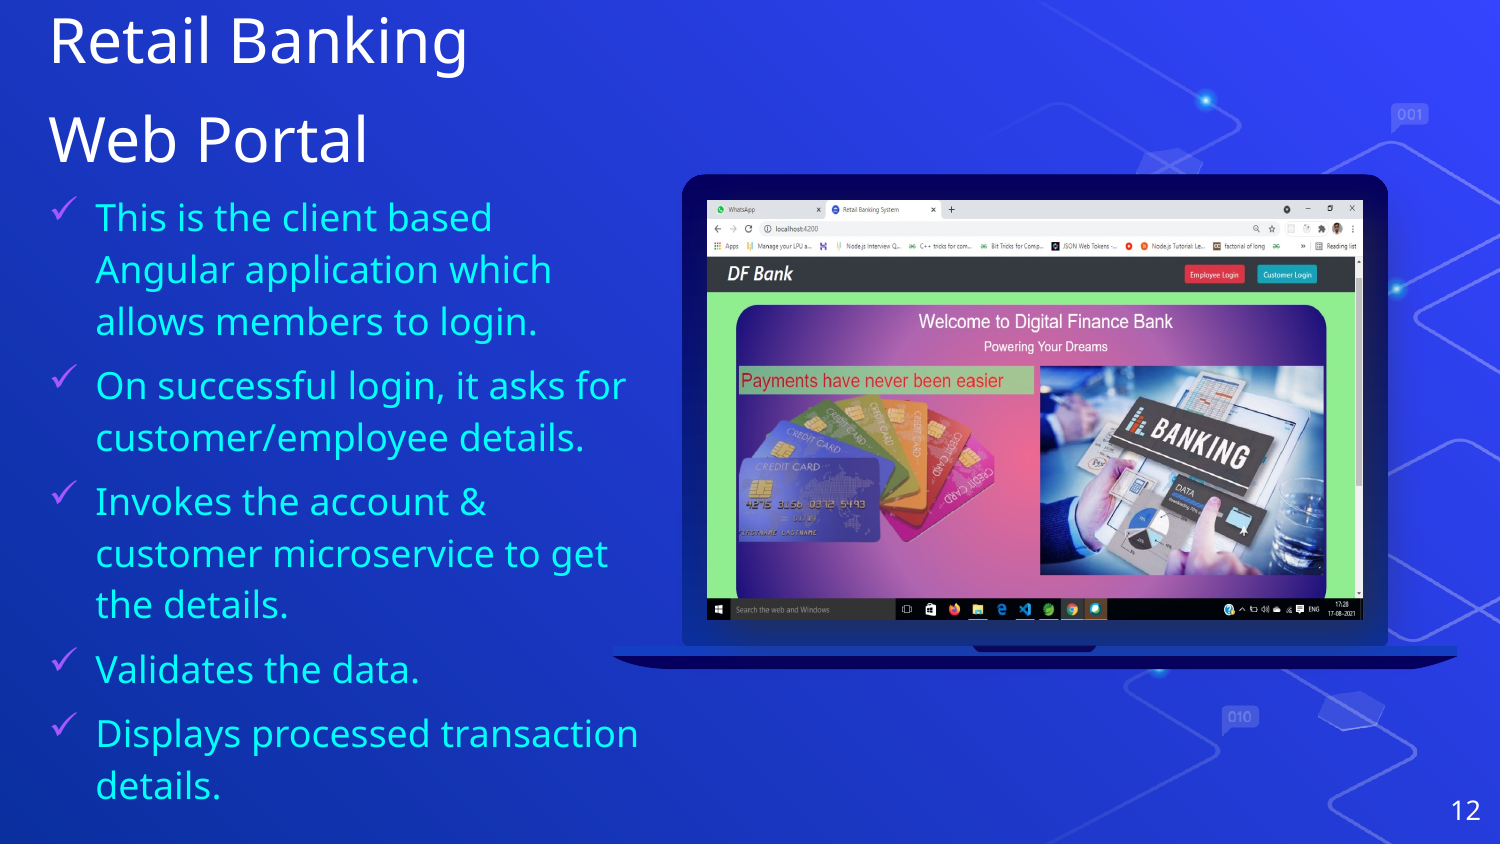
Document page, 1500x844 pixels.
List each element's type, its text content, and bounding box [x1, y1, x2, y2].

slide_number 12 [1391, 779, 1482, 844]
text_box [612, 174, 1458, 670]
picture [0, 0, 1500, 844]
list Retail Banking Web Portal This is the client based Angular application which allows members to login. On successful login, it asks for customer/employee details. Invokes the account & customer microservice to get the details. Validates the data. Displays processed transaction details. [48, 75, 643, 828]
